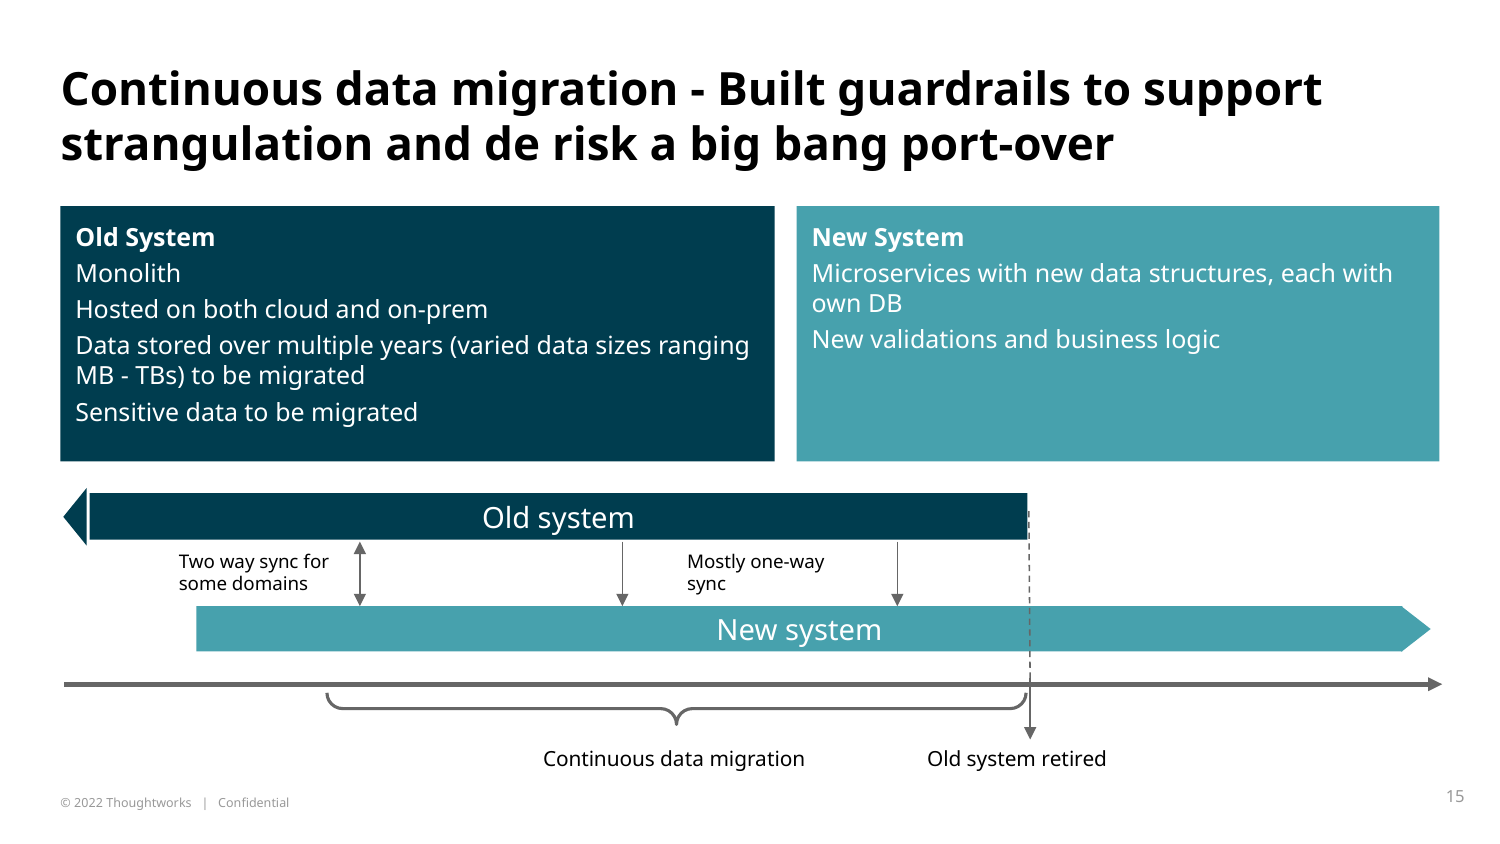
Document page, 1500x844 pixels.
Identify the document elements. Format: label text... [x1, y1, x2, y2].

text_box Two way sync for some domains [163, 547, 352, 610]
title Continuous data migration - Built guardrails to support strangulation and de risk a big bang port-over [60, 60, 1440, 154]
text_box Mostly one-way sync [672, 547, 860, 604]
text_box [1036, 605, 1431, 652]
text_box Old system retired [912, 728, 1151, 788]
text_box [326, 693, 1024, 725]
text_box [196, 605, 1023, 652]
slide_number ‹#› [1389, 764, 1480, 830]
text_box New System Microservices with new data structures, each with own DB New validations and business logic [796, 206, 1440, 462]
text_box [60, 492, 1028, 541]
text_box Continuous data migration [528, 728, 826, 788]
text_box Old System Monolith Hosted on both cloud and on-prem Data stored over multiple years (varied data sizes ranging MB - TBs) to be migrated Sensitive data to be migrated [60, 206, 775, 462]
